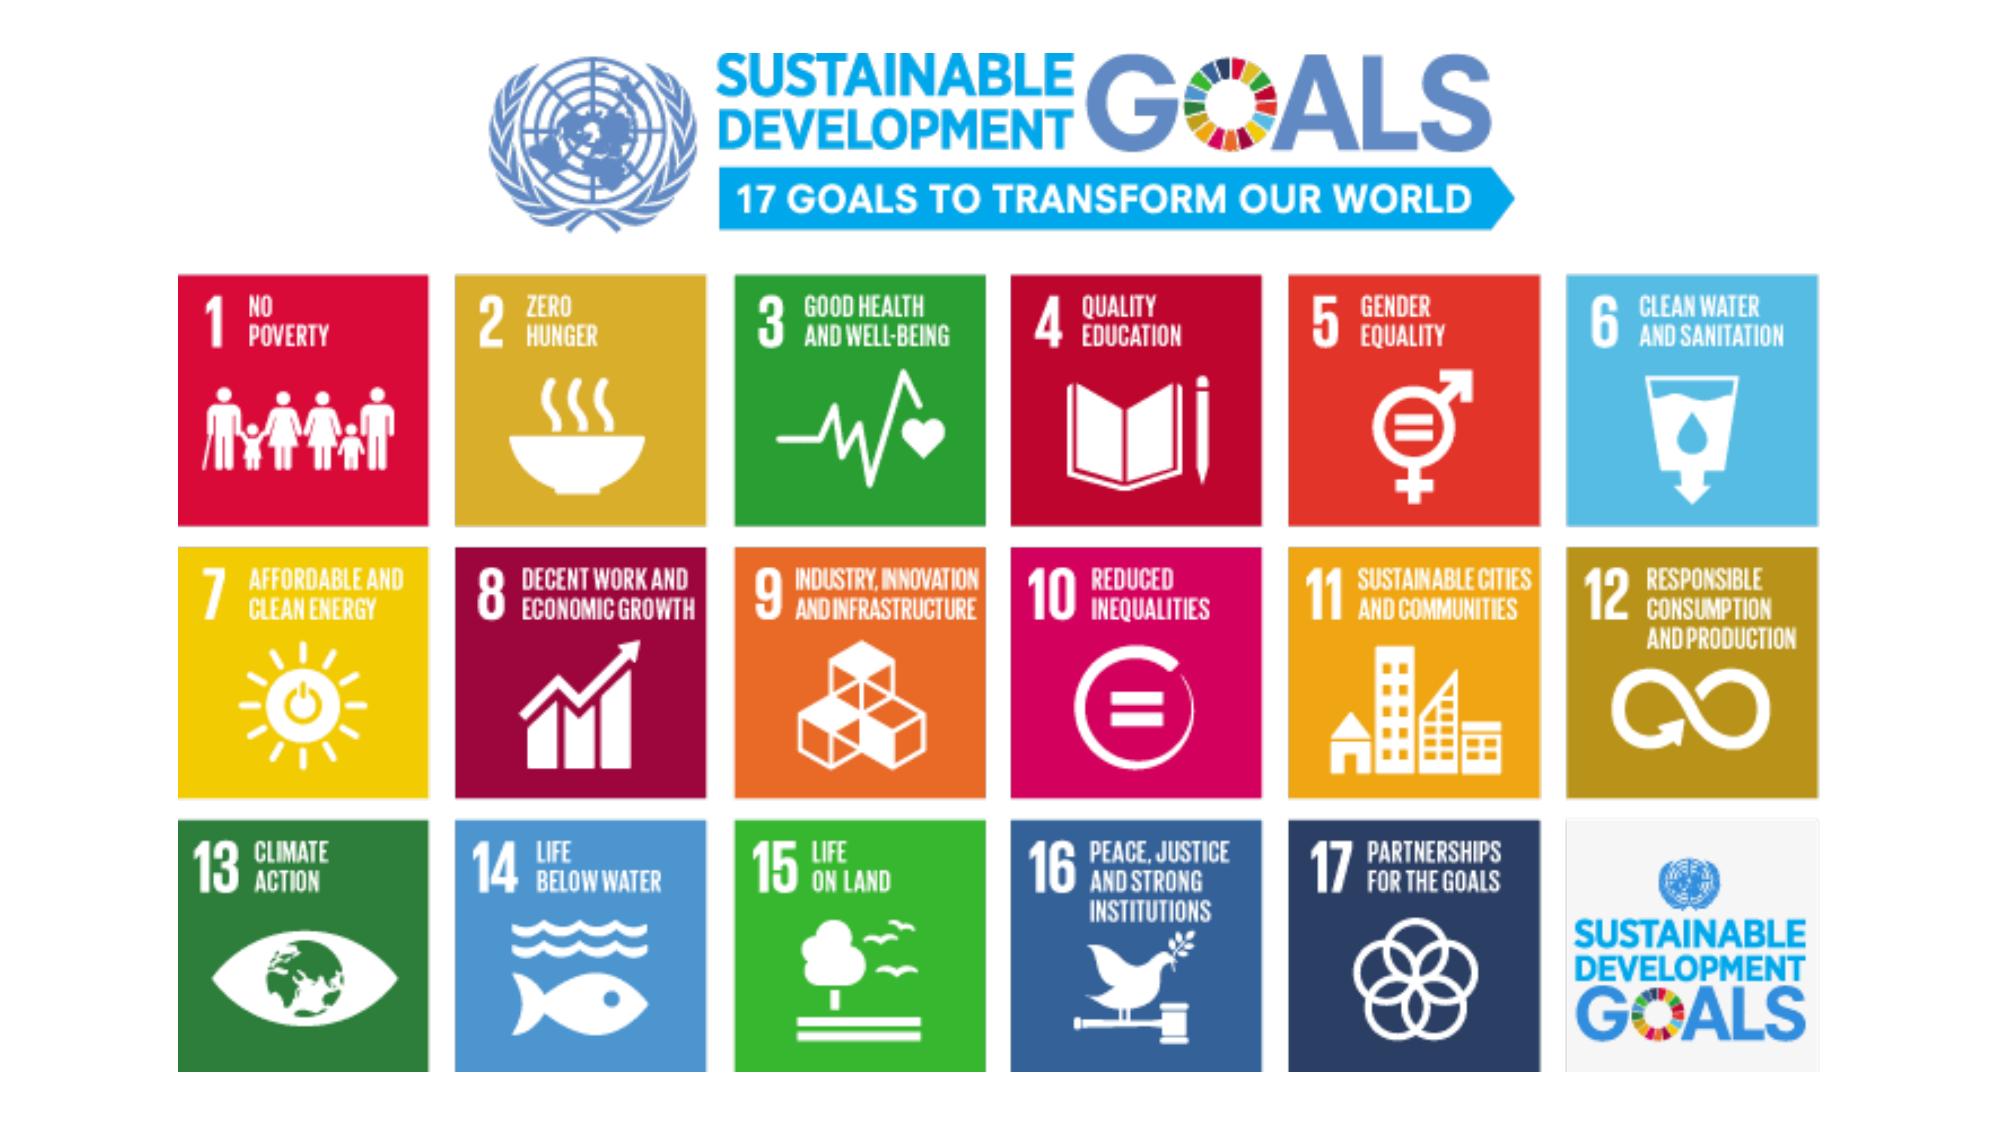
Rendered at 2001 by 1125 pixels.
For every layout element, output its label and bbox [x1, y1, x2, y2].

list [178, 53, 1822, 1072]
